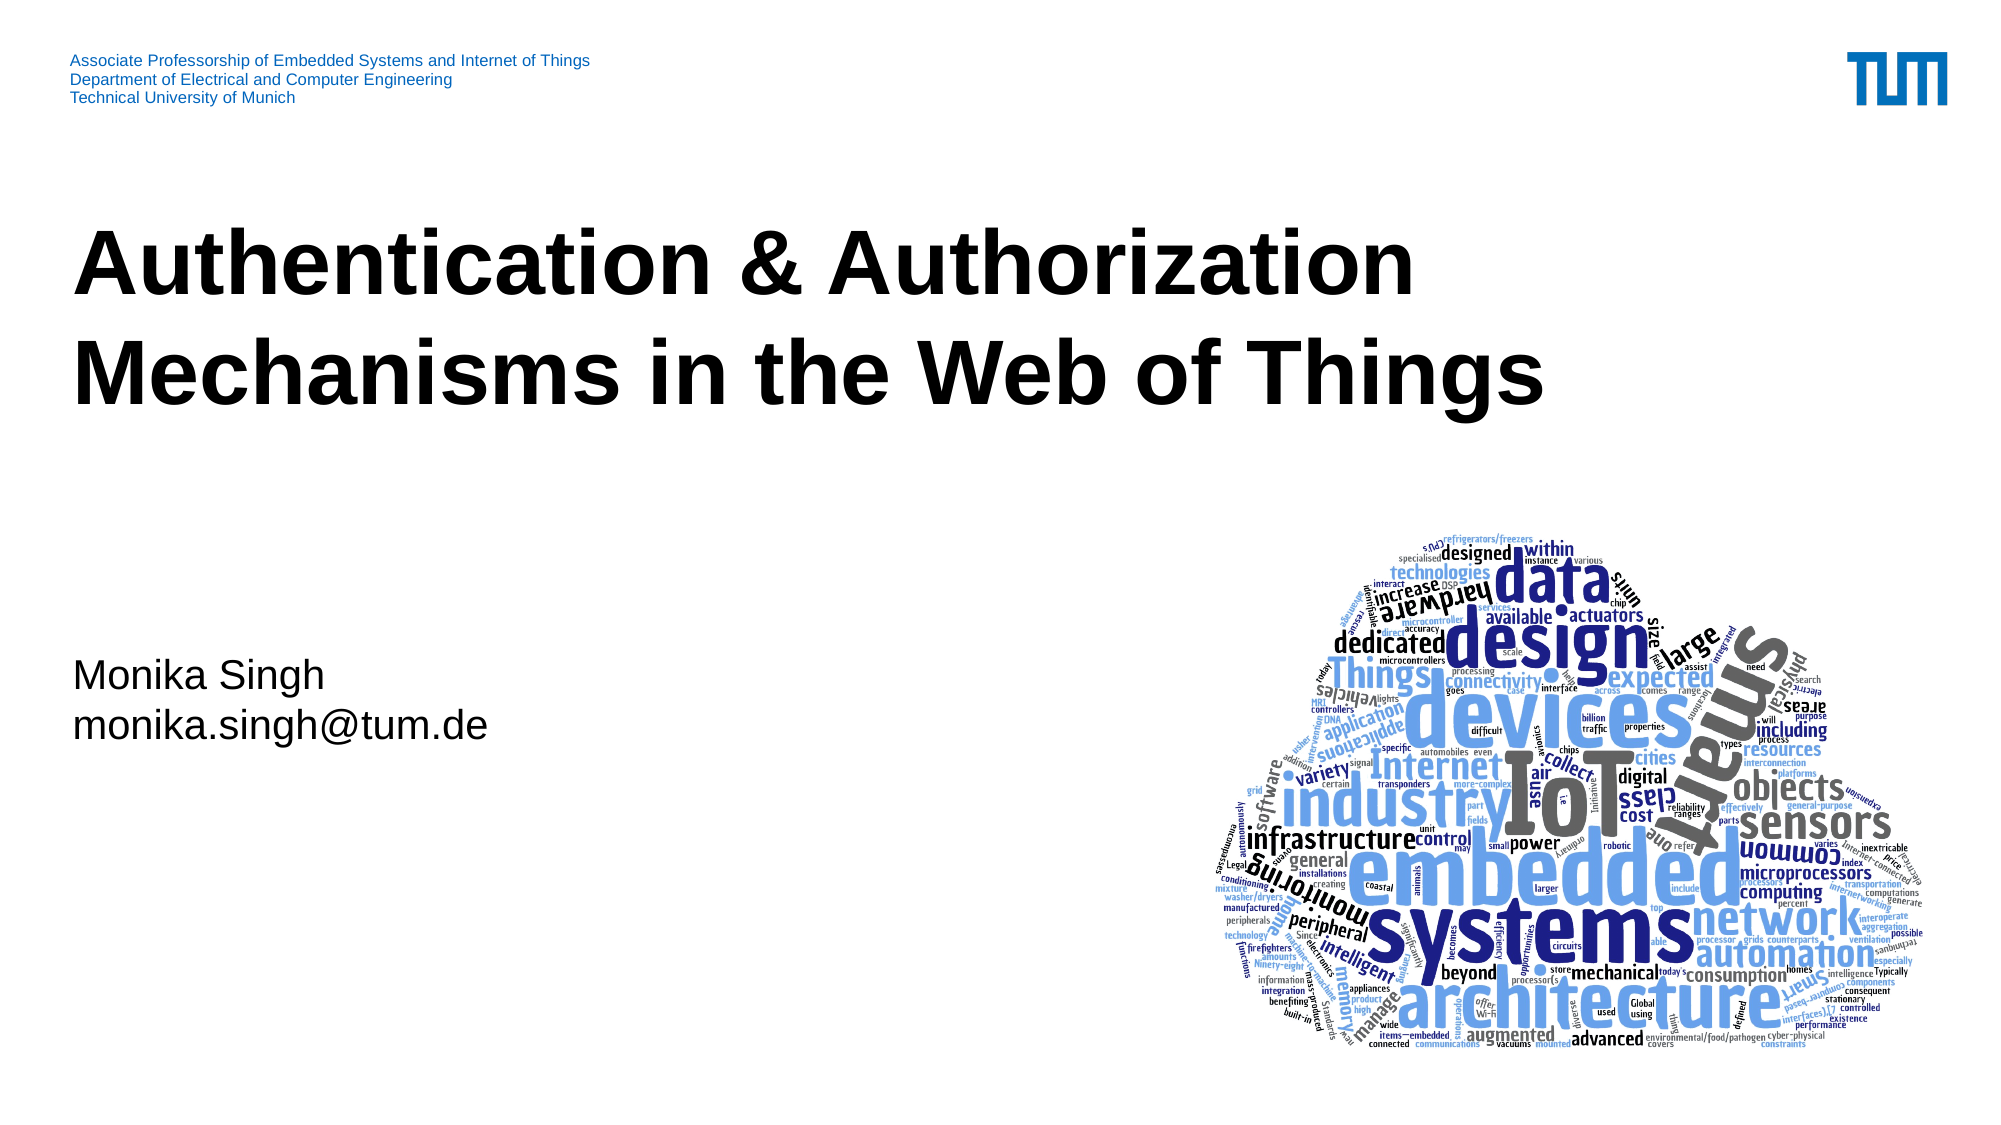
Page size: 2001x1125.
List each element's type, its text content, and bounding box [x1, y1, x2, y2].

picture [1036, 429, 2000, 1125]
title Authentication & Authorization Mechanisms in the Web of Things Monika Singh monika.singh@tum.de [72, 202, 1920, 1057]
picture [1801, 0, 2000, 158]
